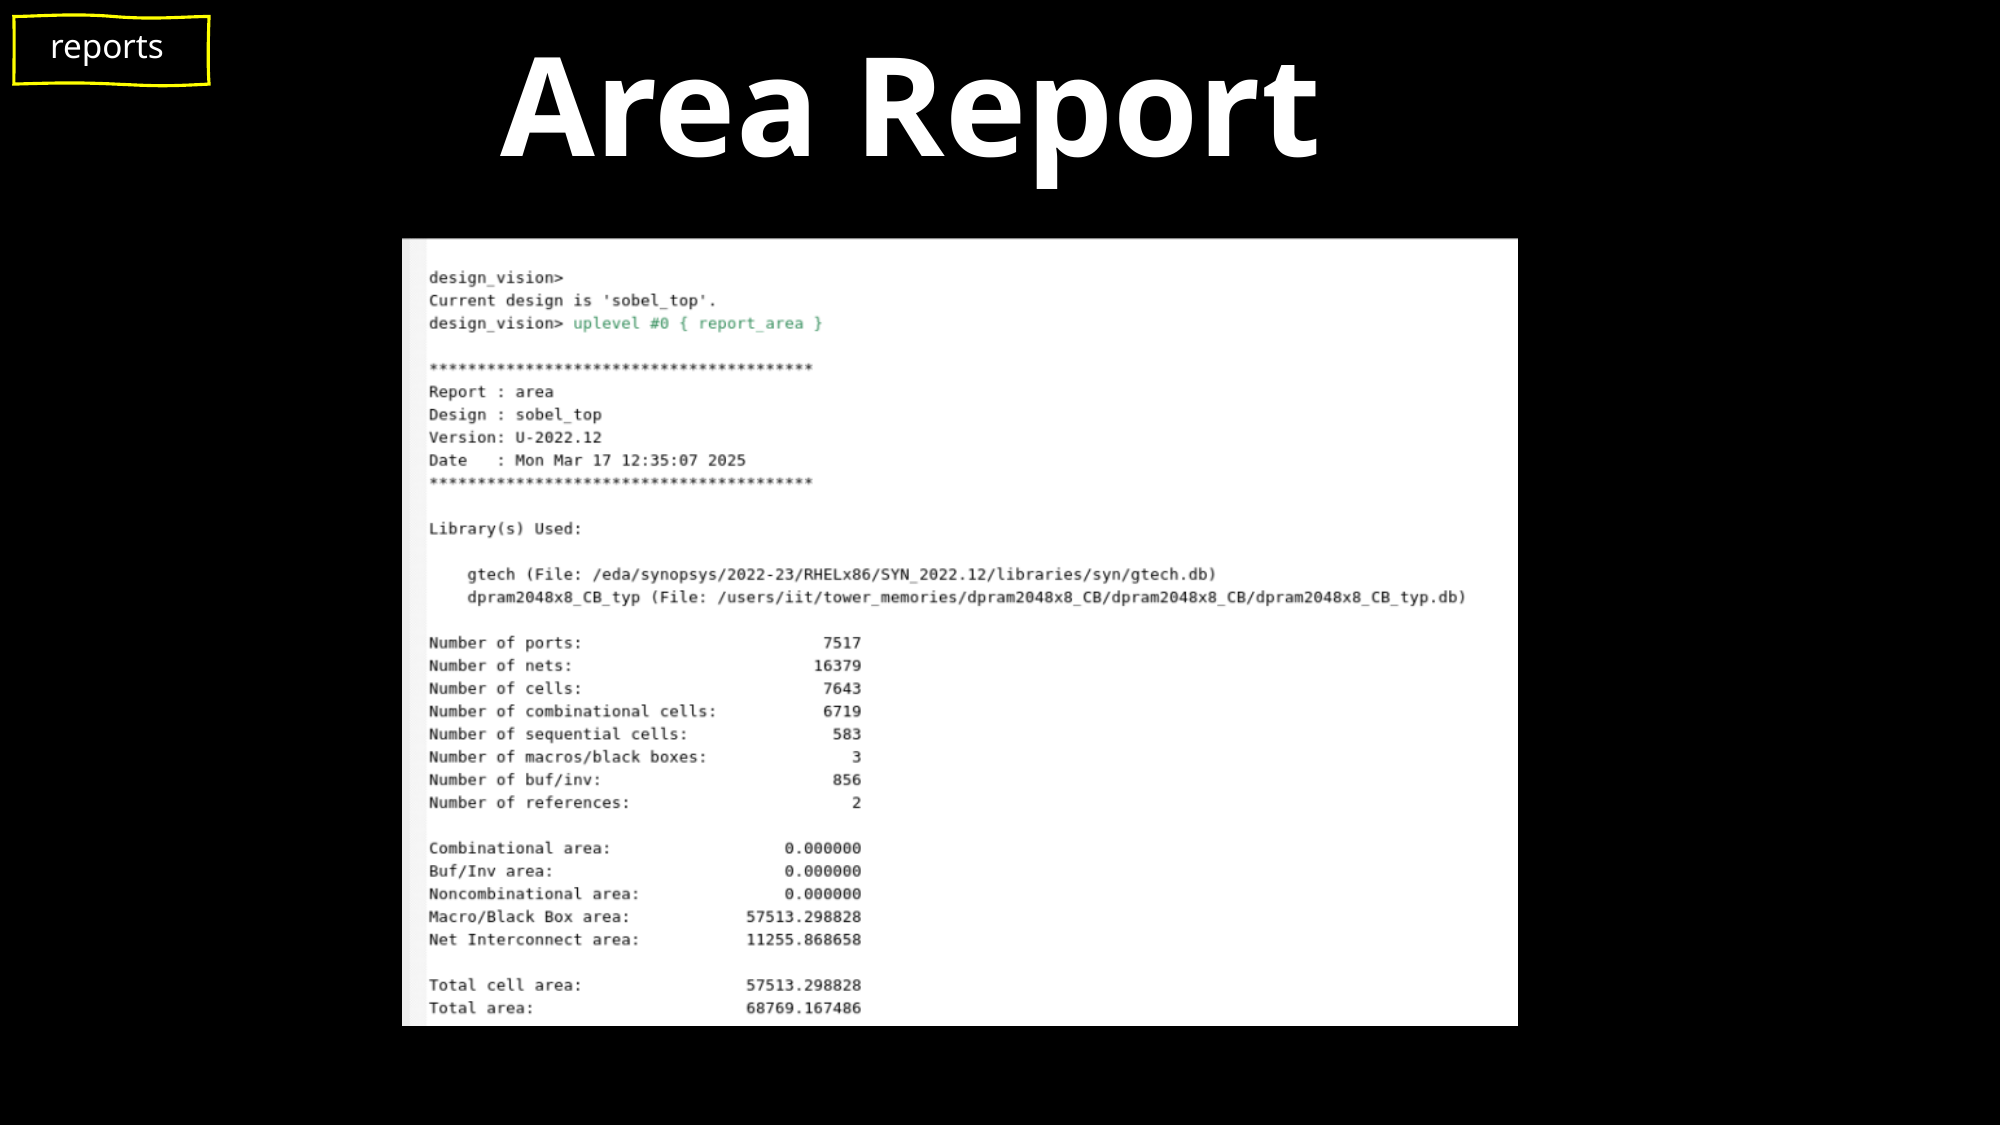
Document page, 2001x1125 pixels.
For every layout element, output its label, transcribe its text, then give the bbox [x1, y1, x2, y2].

text_box [12, 13, 211, 88]
text_box Area Report [235, 0, 1765, 194]
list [402, 237, 1519, 1027]
text_box reports [35, 18, 188, 73]
